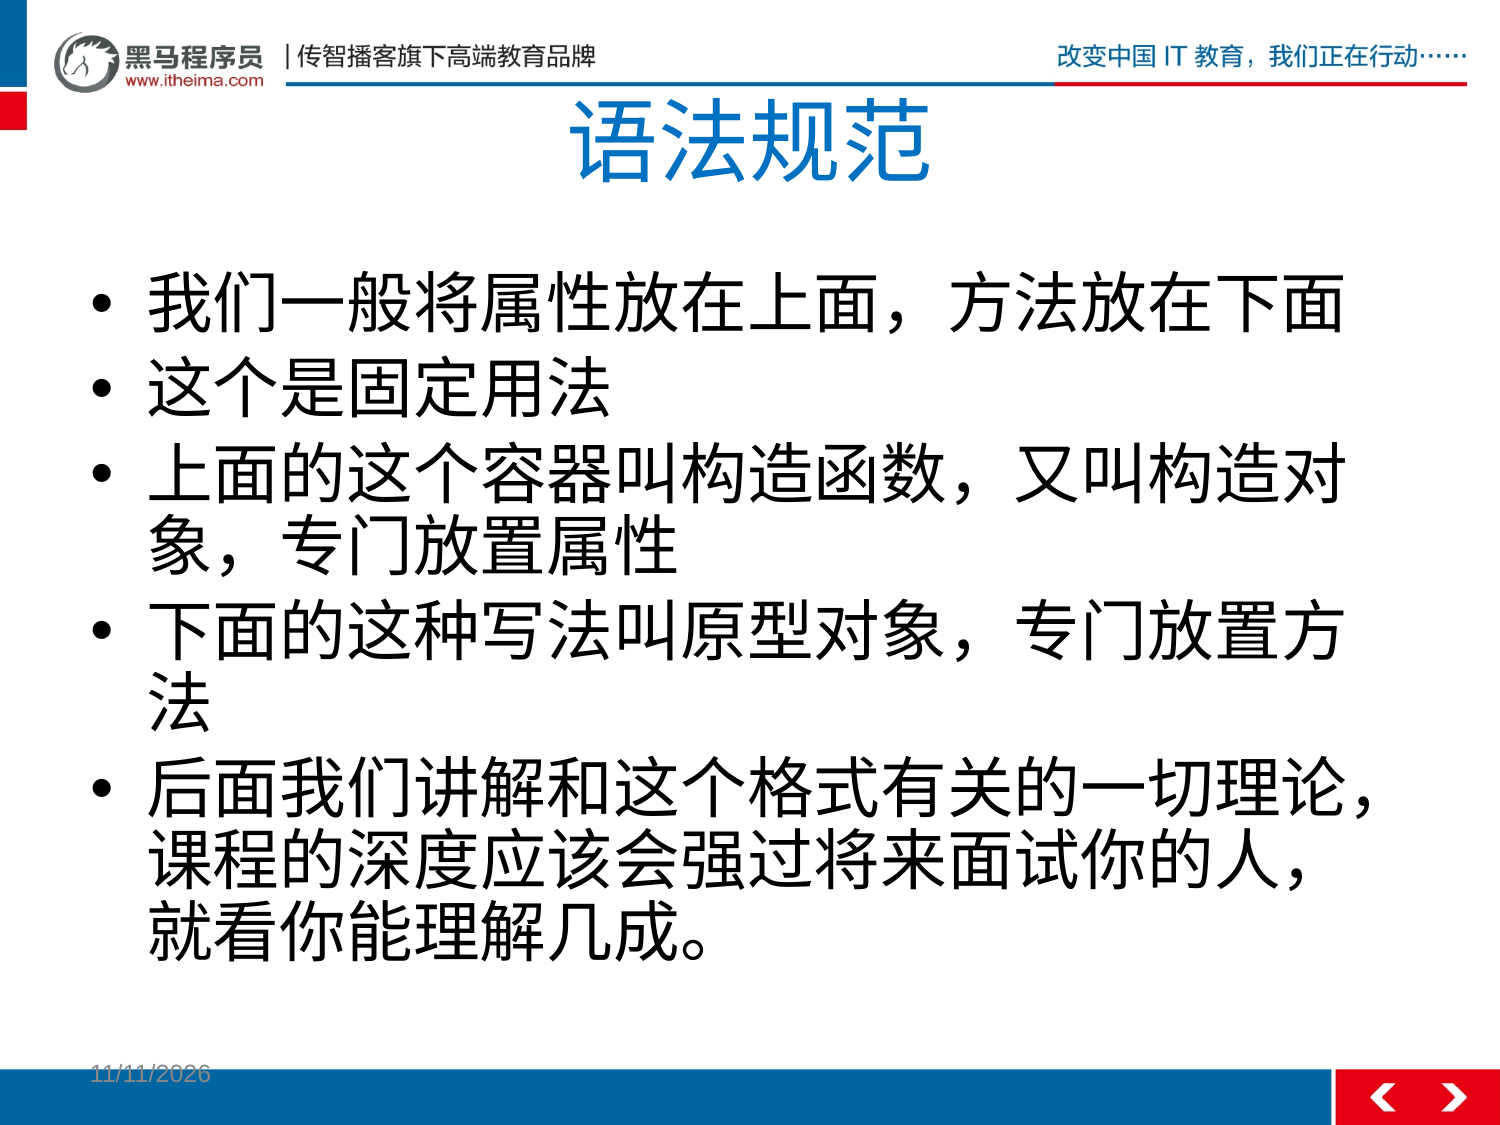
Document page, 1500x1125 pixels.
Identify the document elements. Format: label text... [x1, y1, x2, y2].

text_box [75, 1042, 425, 1103]
list 我们一般将属性放在上面，方法放在下面 这个是固定用法 上面的这个容器叫构造函数，又叫构造对象，专门放置属性 下面的这种写法叫原型对象，专门放置方法 后面我们讲解和这个格式有关的一切理论，课程的深度应该会强过将来面试你的人，就看你能理解几成。 [75, 262, 1425, 1005]
title 语法规范 [75, 45, 1425, 233]
picture [0, 0, 1500, 1125]
